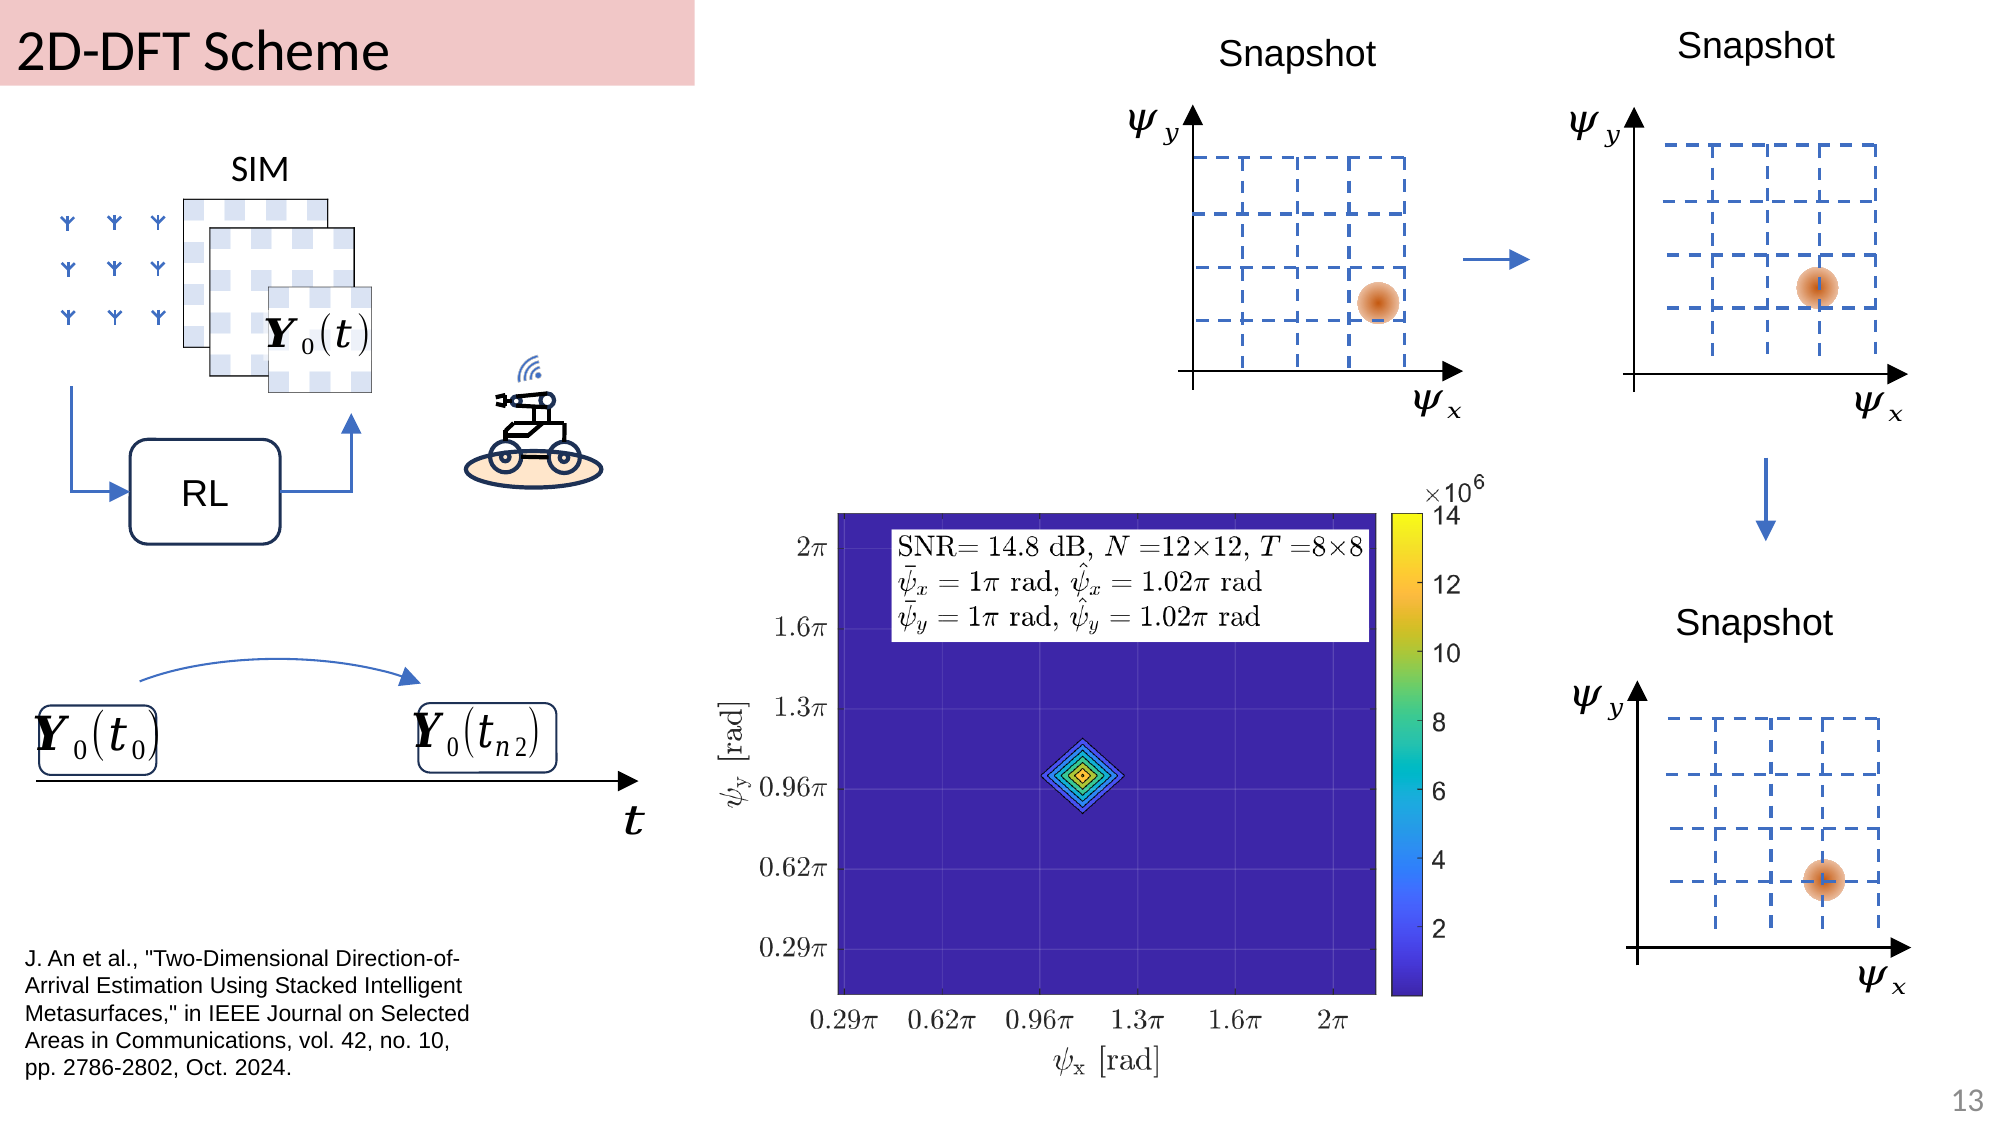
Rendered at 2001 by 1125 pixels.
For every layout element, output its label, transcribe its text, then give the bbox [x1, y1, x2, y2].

text_box [416, 701, 559, 775]
picture [713, 468, 1530, 1080]
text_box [1123, 21, 1457, 424]
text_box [279, 412, 352, 492]
text_box [139, 658, 421, 734]
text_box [63, 214, 167, 325]
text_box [48, 410, 153, 470]
table_cell [355, 420, 359, 434]
text_box 2D-DFT Scheme [2, 4, 406, 90]
table_cell [1767, 458, 1772, 539]
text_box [1568, 671, 1912, 1000]
slide_number 13 [1902, 1067, 1999, 1125]
text_box [0, 0, 695, 86]
text_box [37, 703, 159, 778]
text_box RL [127, 437, 283, 547]
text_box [465, 351, 602, 488]
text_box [1462, 13, 1909, 426]
text_box SIM [193, 136, 336, 197]
picture [182, 198, 372, 394]
text_box J. An et al., "Two-Dimensional Direction-of-Arrival Estimation Using Stacked Intelligent Metasurfaces," in IEEE Journal on Selected Areas in Communications, vol. 42, no. 10, pp. 2786-2802, Oct. 2024. [9, 935, 498, 1088]
table_cell [1759, 458, 1765, 540]
